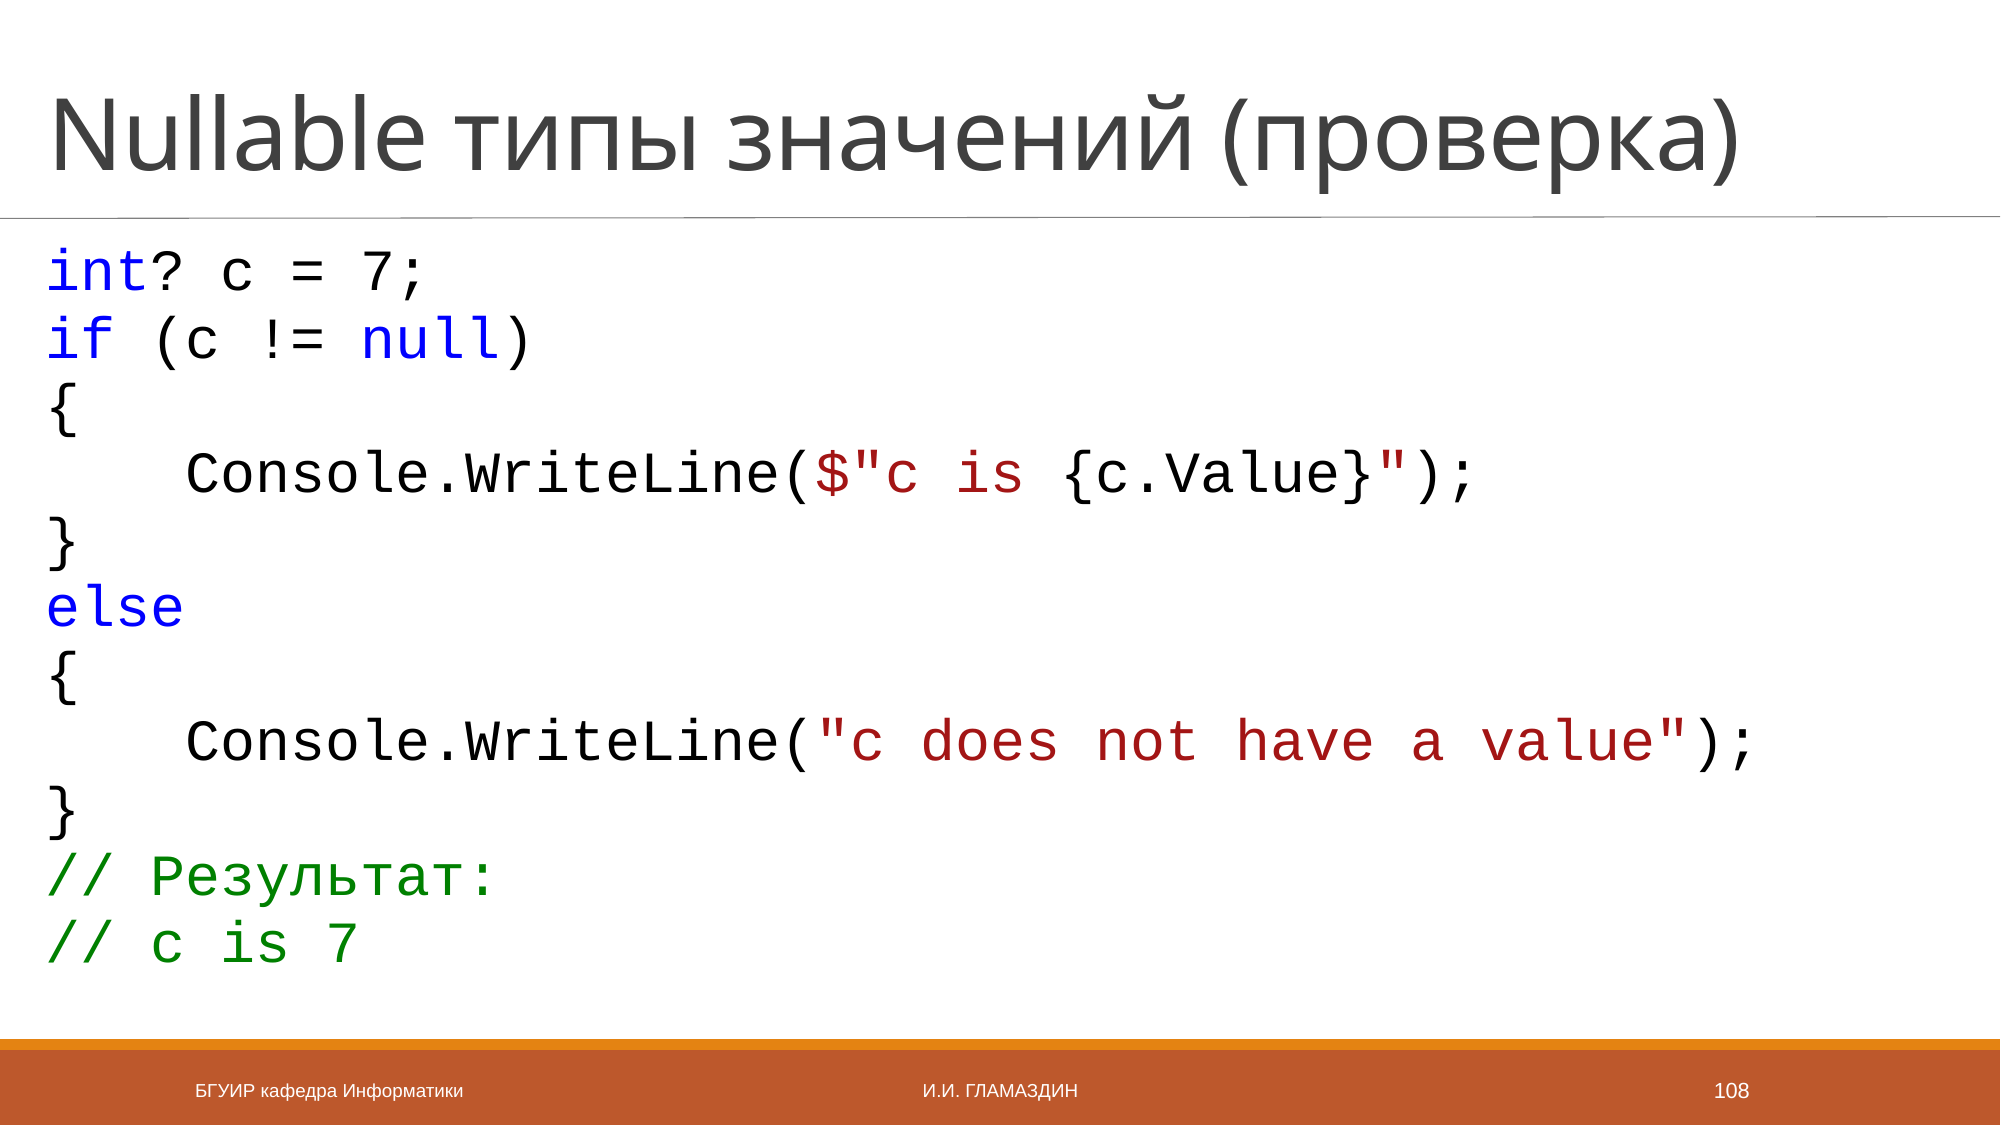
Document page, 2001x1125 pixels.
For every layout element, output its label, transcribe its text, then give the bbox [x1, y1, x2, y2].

title Nullable типы значений (проверка) [32, 47, 1967, 198]
slide_number 108 [1624, 1059, 1840, 1120]
list int? c = 7; if (c != null) { Console.WriteLine($"c is {c.Value}"); } else { Console.WriteLine("c does not have a value"); } // Результат: // c is 7 [32, 233, 1967, 1025]
slide_number БГУИР кафедра Информатики [180, 1059, 586, 1120]
footer И.И. Гламаздин [604, 1059, 1396, 1120]
